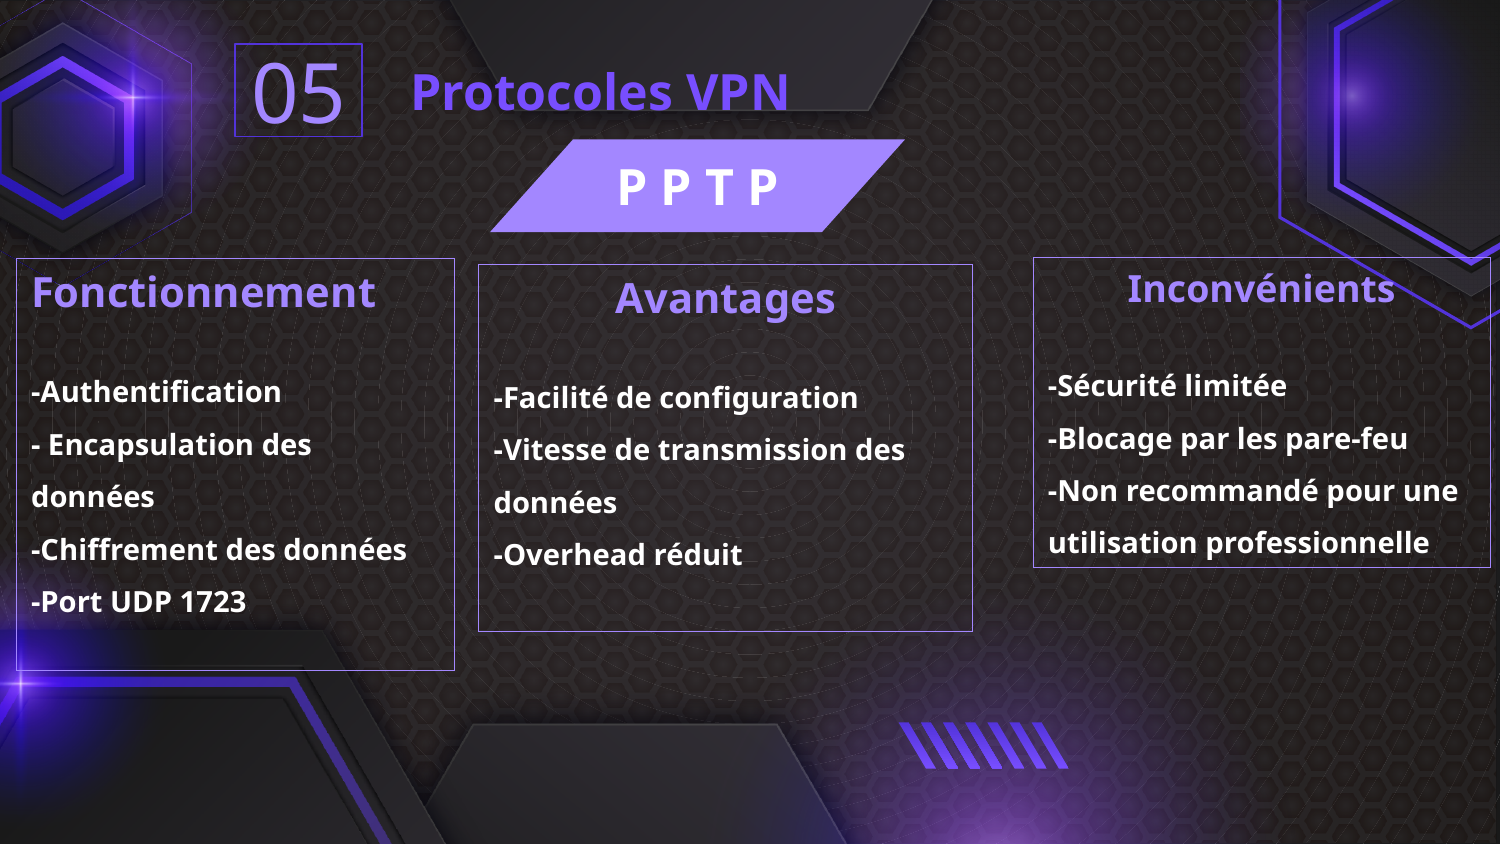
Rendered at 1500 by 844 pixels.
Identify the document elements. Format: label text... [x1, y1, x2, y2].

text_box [1389, 0, 1500, 349]
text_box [0, 0, 1386, 844]
text_box Inconvénients -Sécurité limitée -Blocage par les pare-feu -Non recommandé pour une utilisation professionnelle [1389, 357, 1491, 568]
